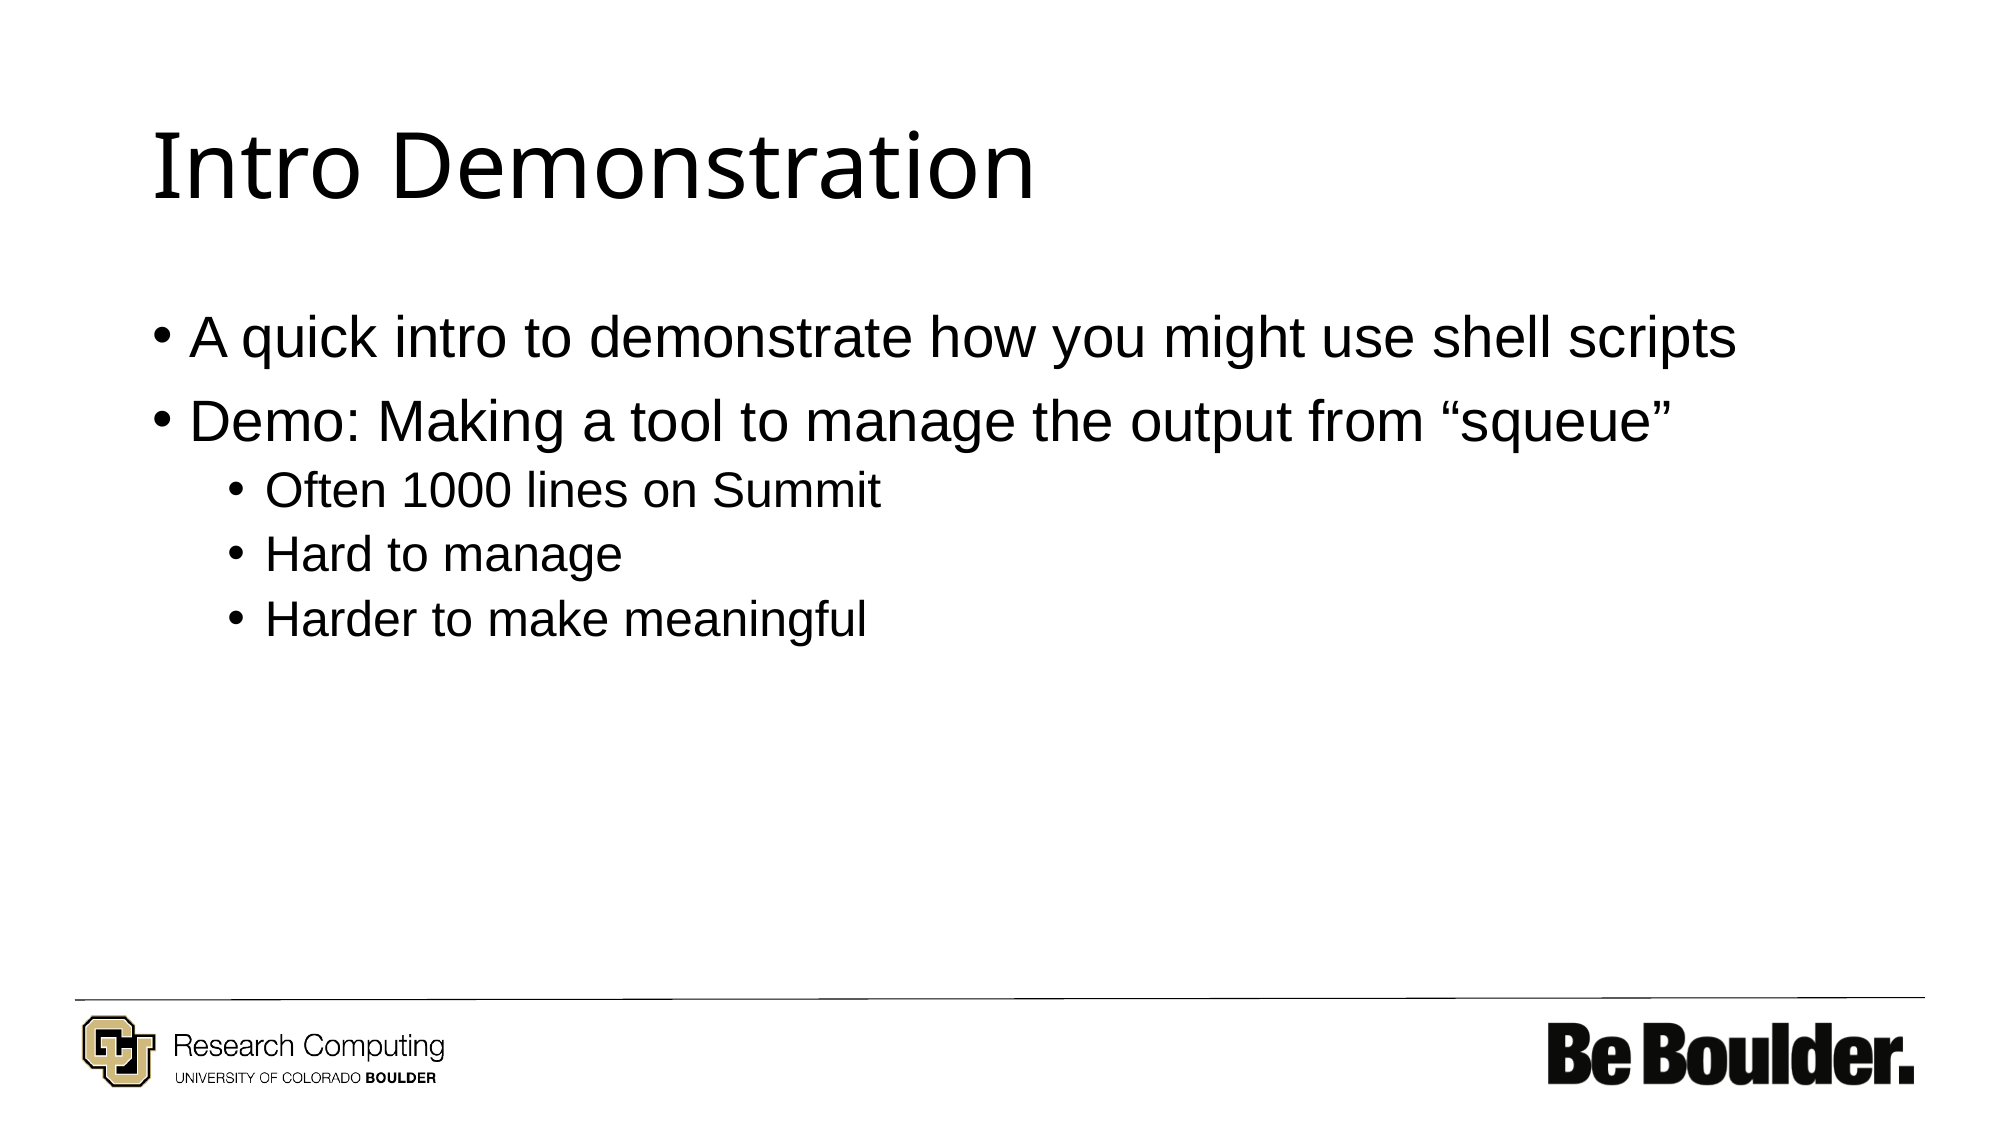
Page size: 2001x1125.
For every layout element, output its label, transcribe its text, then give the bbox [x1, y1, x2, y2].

title Intro Demonstration [137, 59, 1863, 278]
picture [1524, 1015, 1938, 1088]
list A quick intro to demonstrate how you might use shell scripts Demo: Making a tool to manage the output from “squeue” Often 1000 lines on Summit Hard to manage Harder to make meaningful [137, 299, 1863, 983]
picture [81, 1015, 444, 1088]
